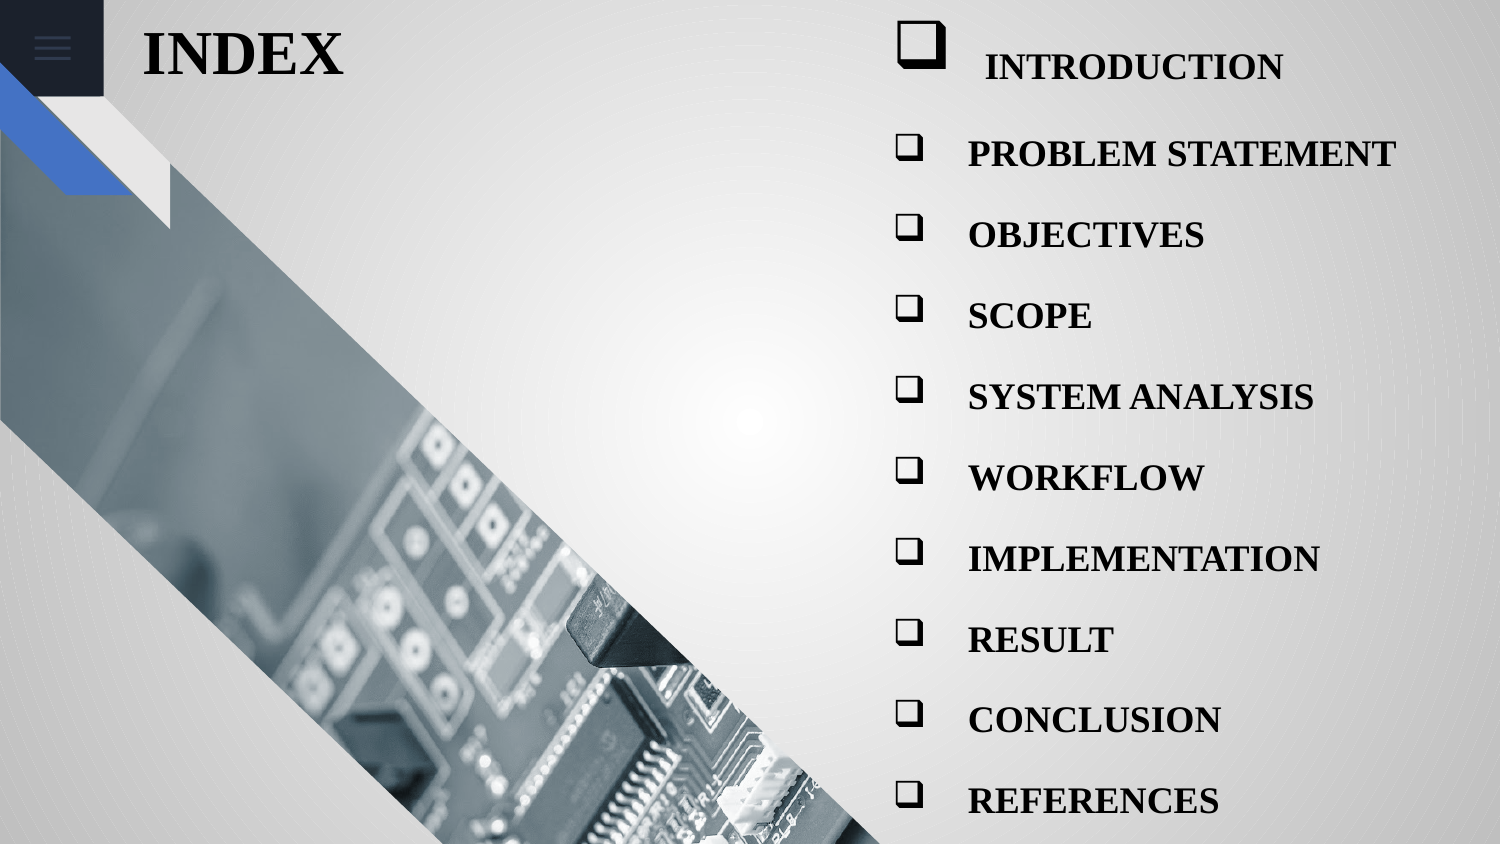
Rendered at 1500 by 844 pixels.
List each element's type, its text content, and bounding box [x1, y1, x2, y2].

text_box INTRODUCTION PROBLEM STATEMENT OBJECTIVES SCOPE SYSTEM ANALYSIS WORKFLOW IMPLEMENTATION RESULT CONCLUSION REFERENCES [881, 0, 1443, 844]
picture [0, 97, 880, 844]
title INDEX [68, 0, 365, 129]
